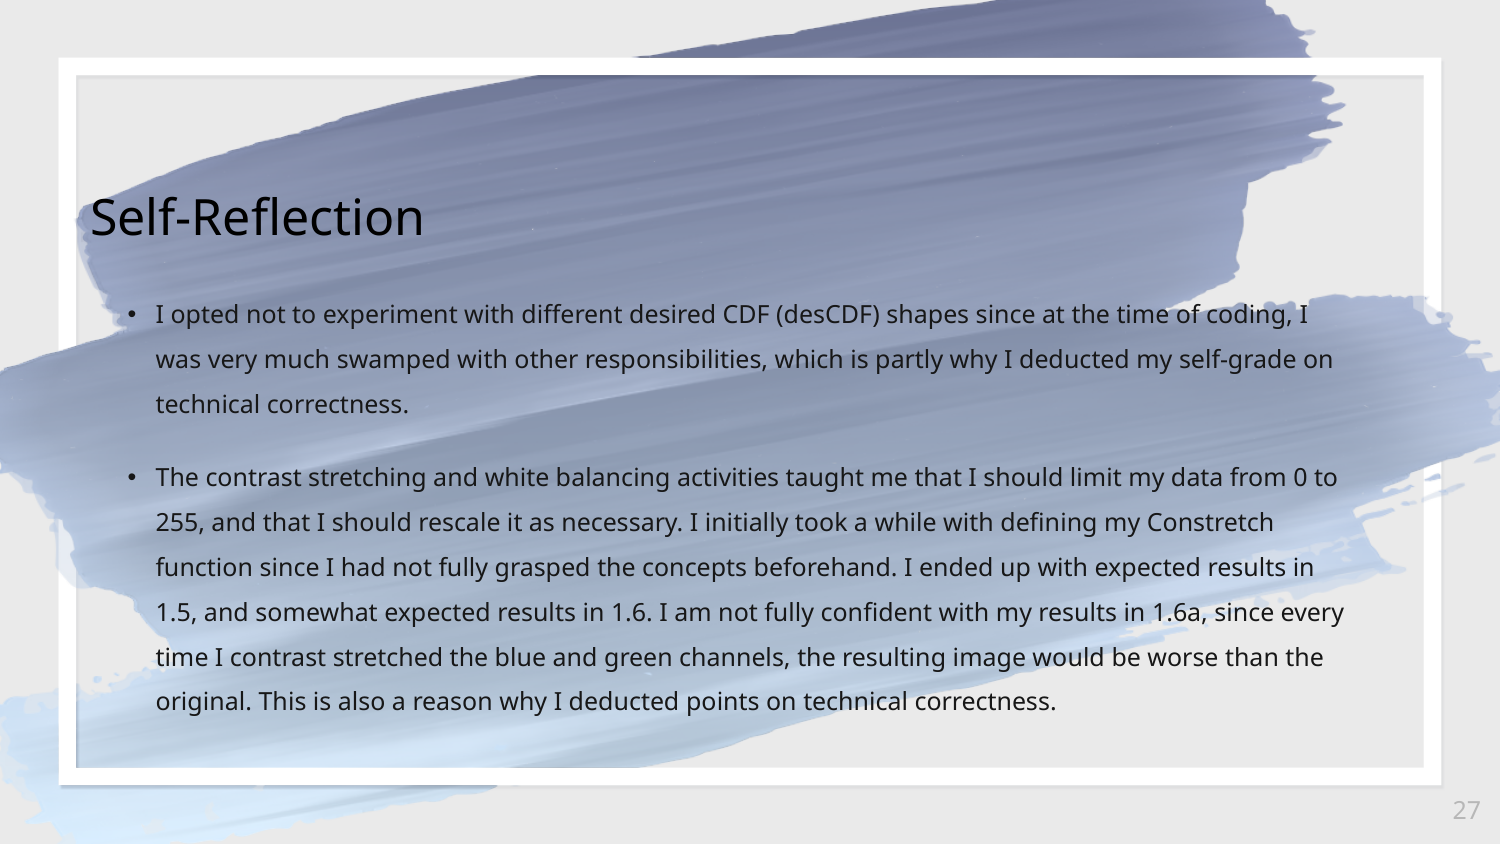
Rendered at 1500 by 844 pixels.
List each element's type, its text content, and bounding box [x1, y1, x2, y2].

text_box Self-Reflection [90, 127, 521, 215]
picture [0, 0, 1500, 844]
text_box I opted not to experiment with different desired CDF (desCDF) shapes since at the time of coding, I was very much swamped with other responsibilities, which is partly why I deducted my self-grade on technical correctness. The contrast stretching and white balancing activities taught me that I should limit my data from 0 to 255, and that I should rescale it as necessary. I initially took a while with defining my Constretch function since I had not fully grasped the concepts beforehand. I ended up with expected results in 1.5, and somewhat expected results in 1.6. I am not fully confident with my results in 1.6a, since every time I contrast stretched the blue and green channels, the resulting image would be worse than the original. This is also a reason why I deducted points on technical correctness. [90, 215, 1353, 784]
slide_number 27 [1391, 779, 1482, 844]
